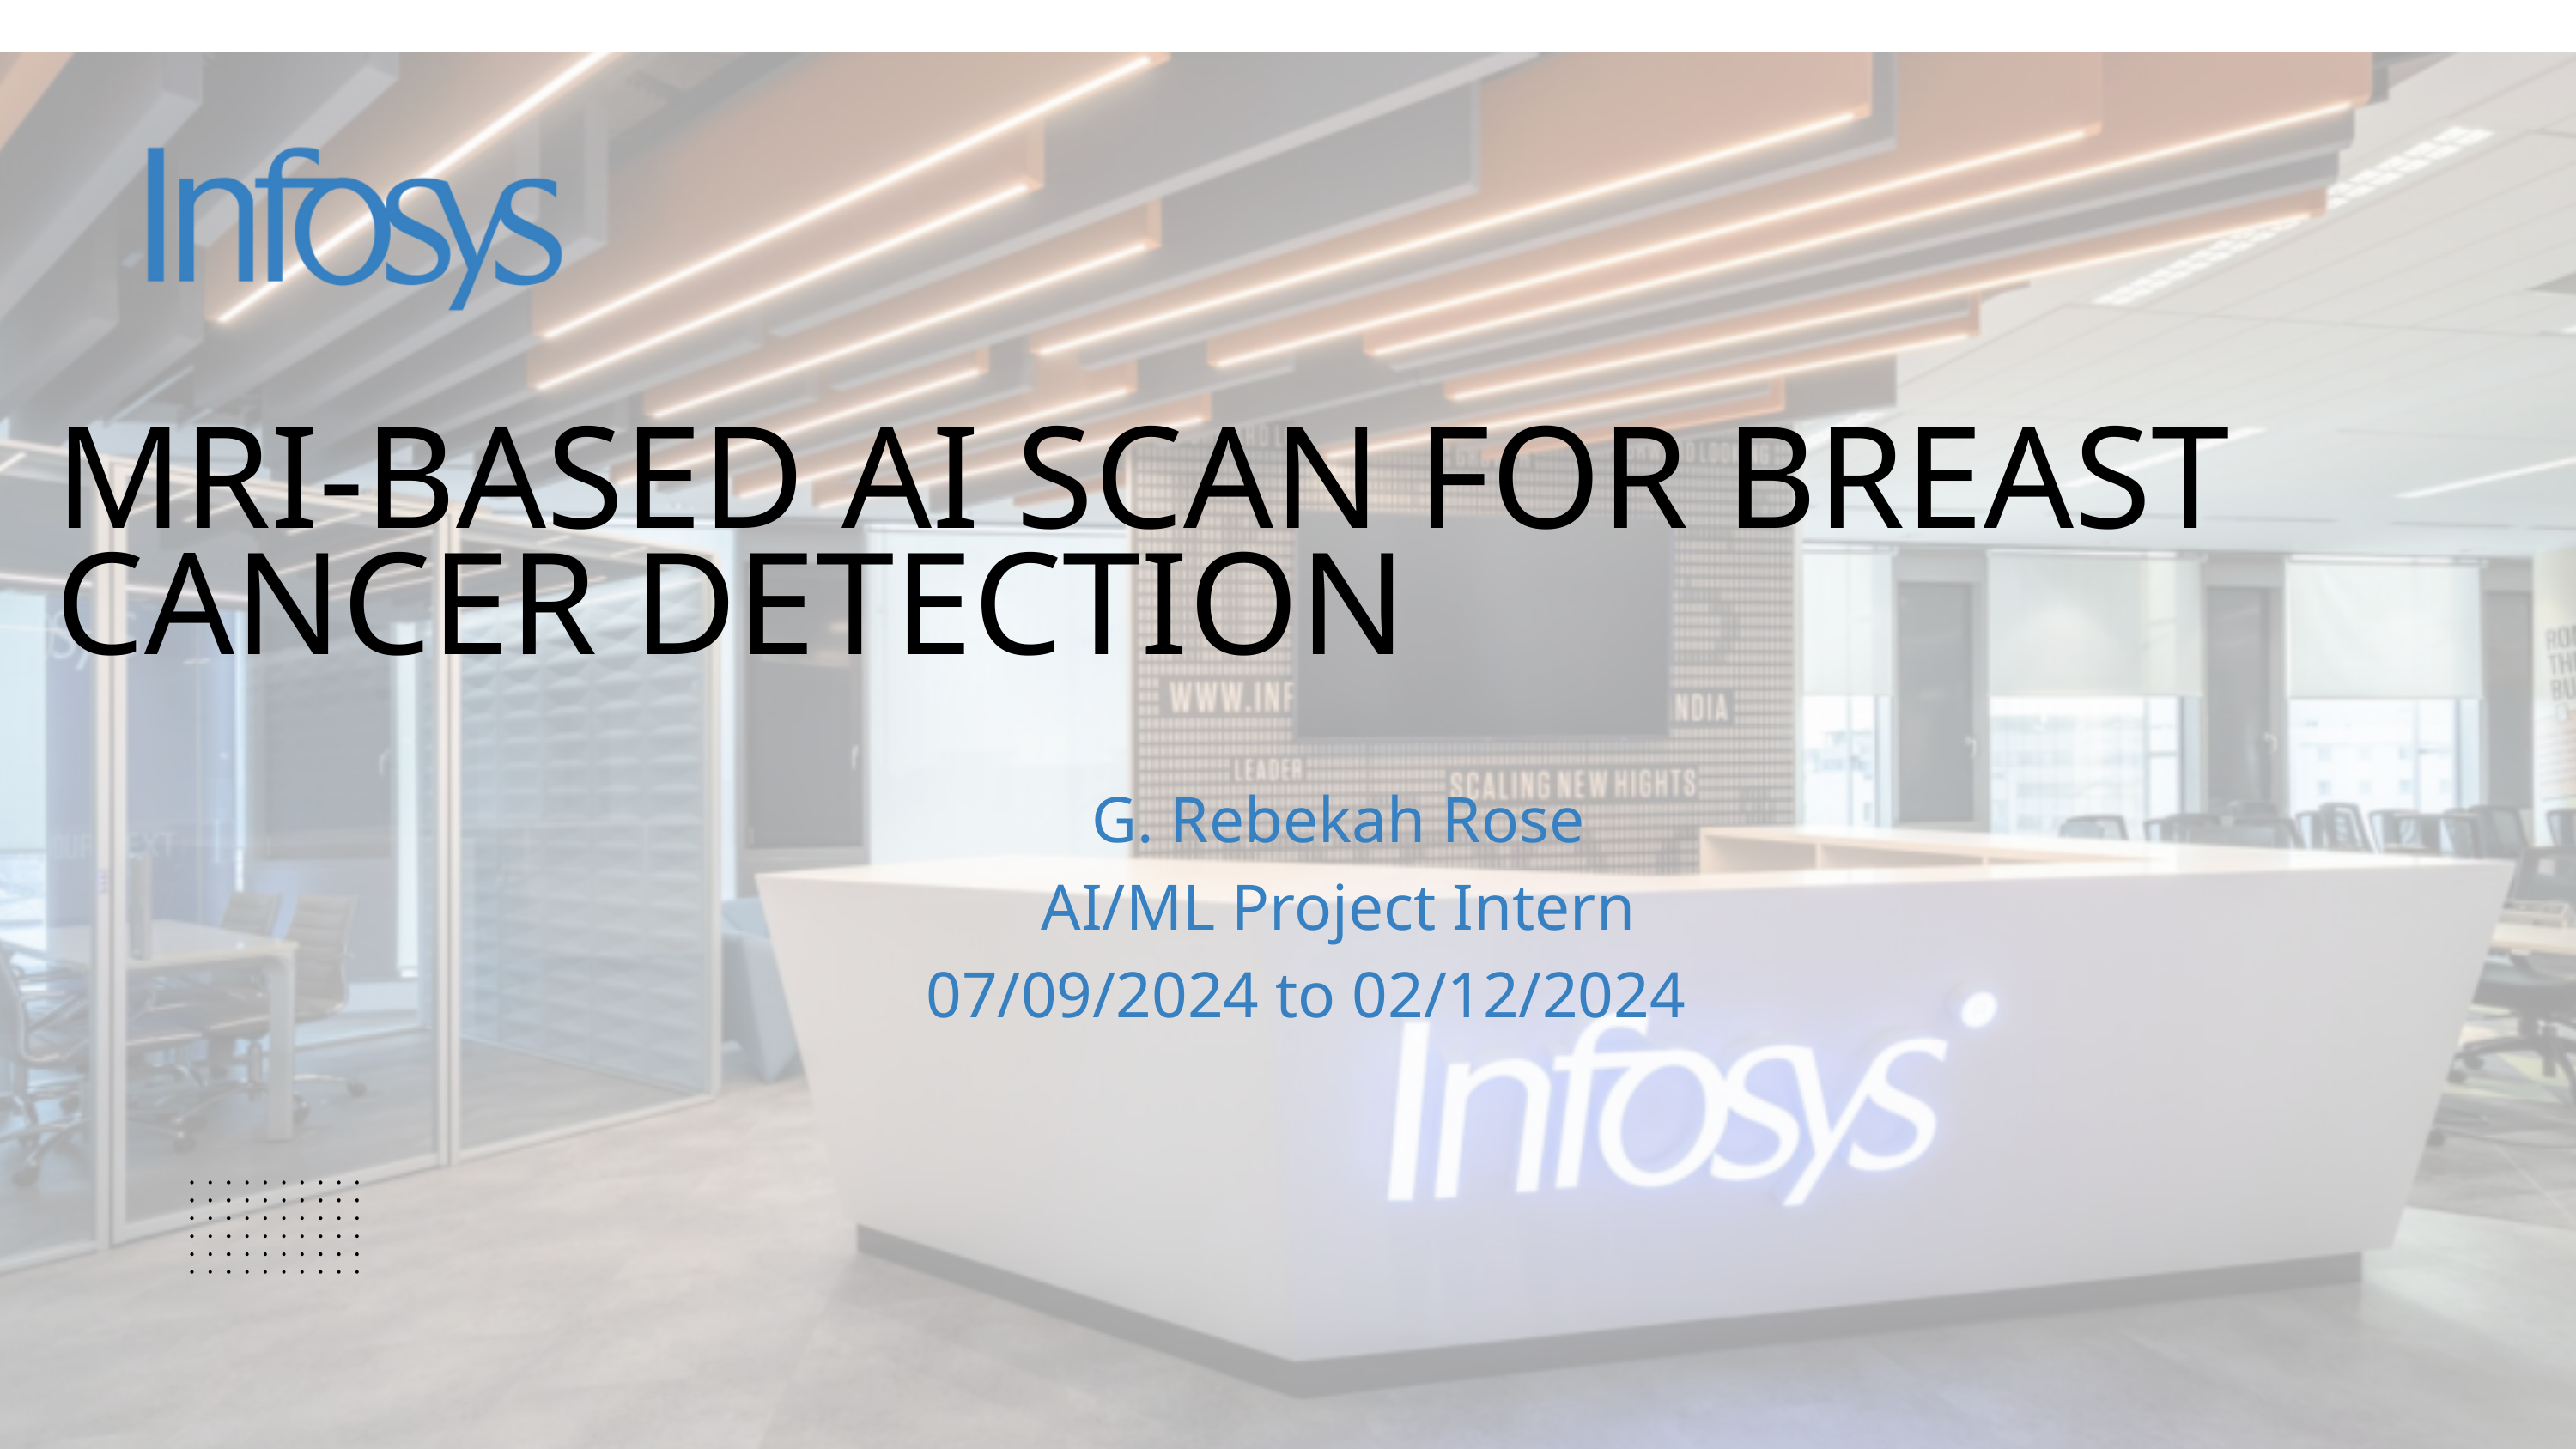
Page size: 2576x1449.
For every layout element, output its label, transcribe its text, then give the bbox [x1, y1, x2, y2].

text_box [0, 52, 2576, 1449]
text_box MRI-BASED AI SCAN FOR BREAST CANCER DETECTION [55, 431, 2521, 683]
text_box [190, 1180, 359, 1274]
text_box G. Rebekah Rose AI/ML Project Intern 07/09/2024 to 02/12/2024 [926, 767, 1751, 1206]
text_box [144, 144, 566, 313]
